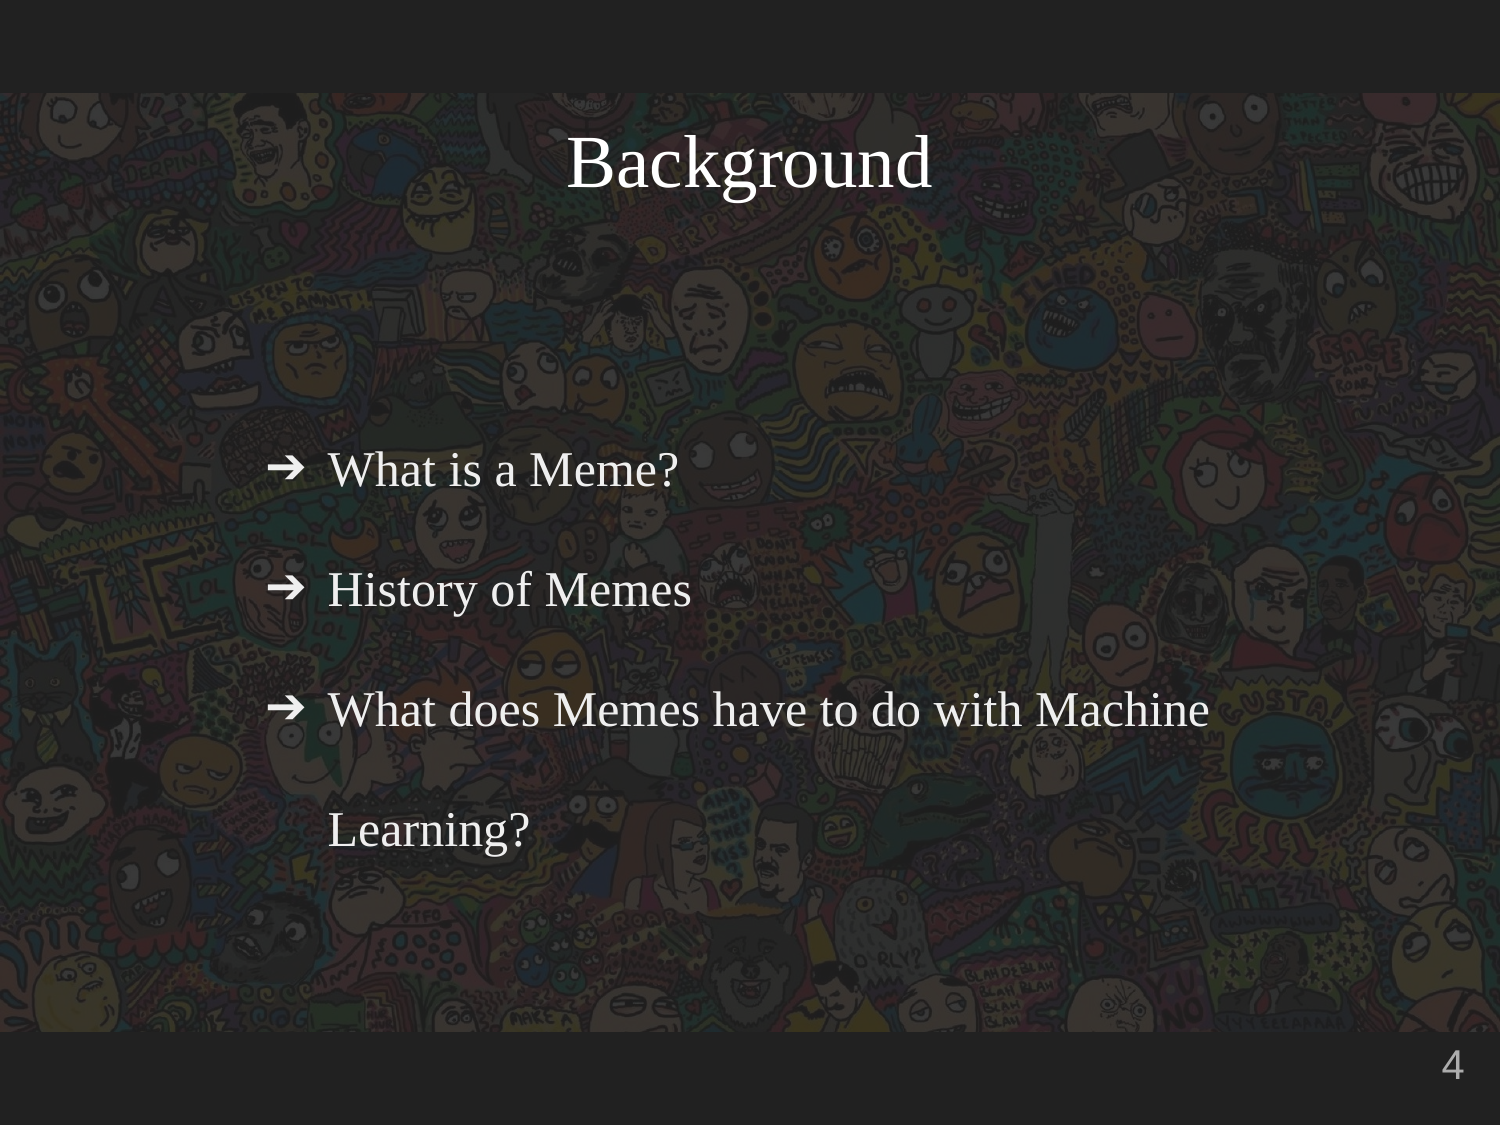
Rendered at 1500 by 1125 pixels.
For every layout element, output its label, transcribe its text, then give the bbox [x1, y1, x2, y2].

picture [0, 93, 1500, 1032]
slide_number 4 [1389, 1041, 1480, 1106]
